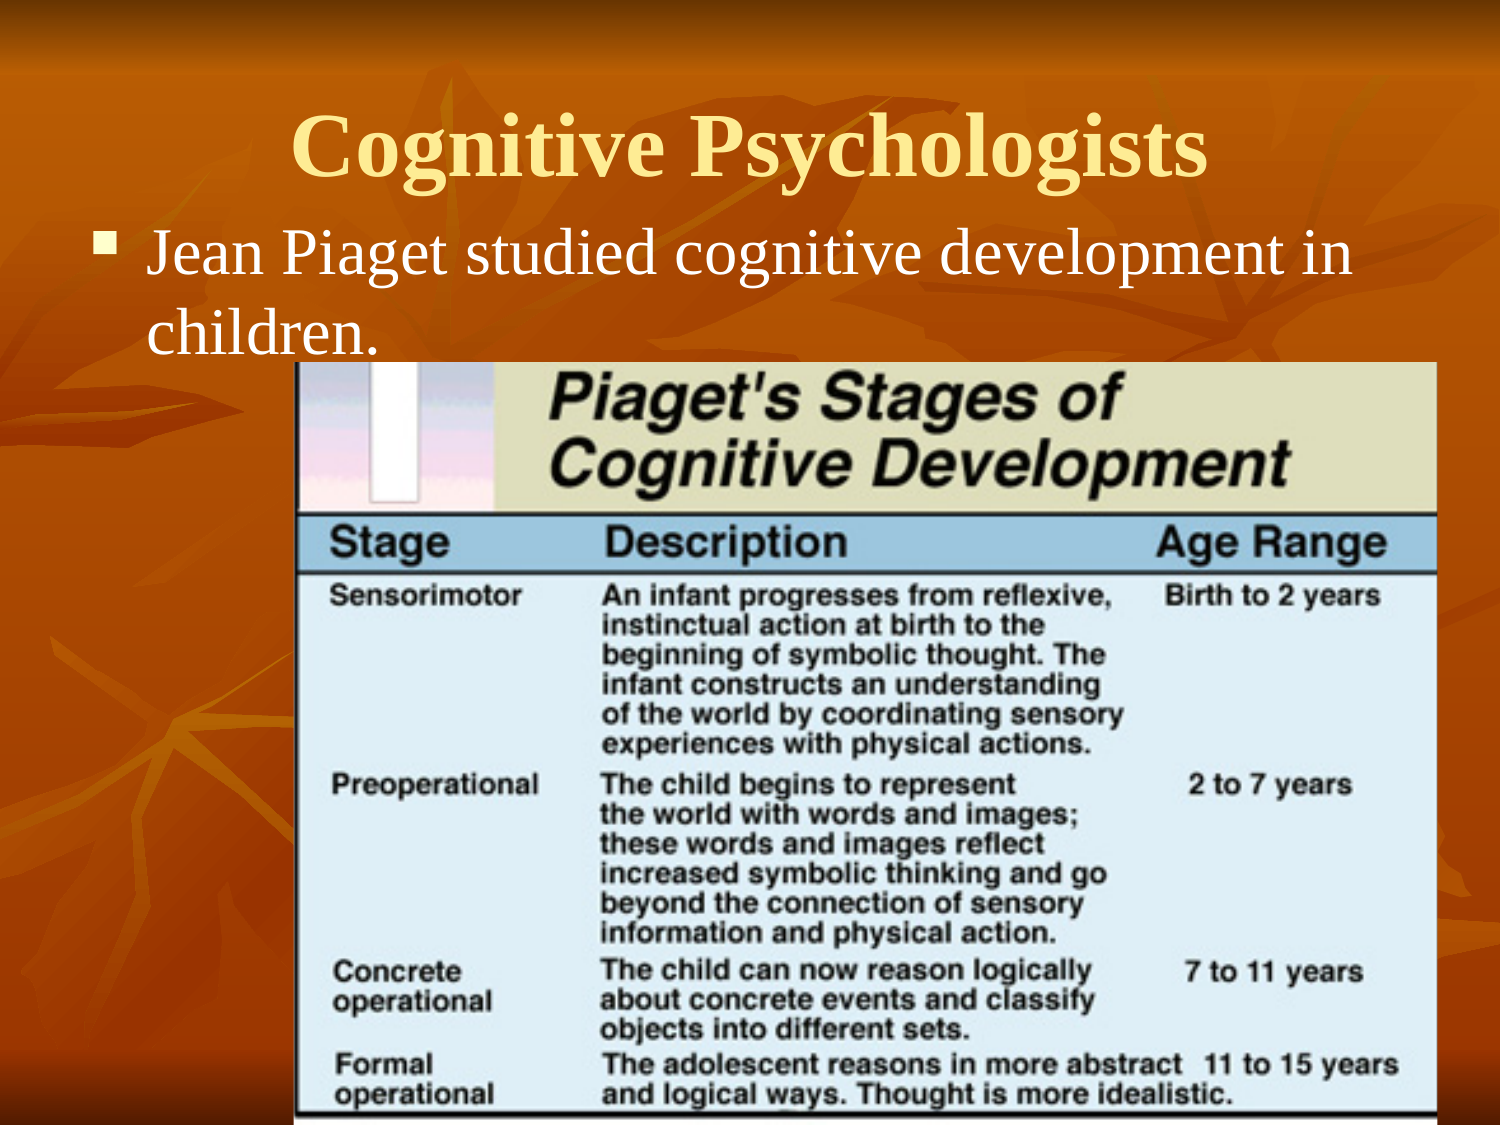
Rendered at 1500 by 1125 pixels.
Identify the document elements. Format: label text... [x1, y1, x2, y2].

title Cognitive Psychologists [74, 45, 1426, 199]
list Jean Piaget studied cognitive development in children. [74, 199, 1426, 1006]
picture [293, 362, 1438, 1125]
